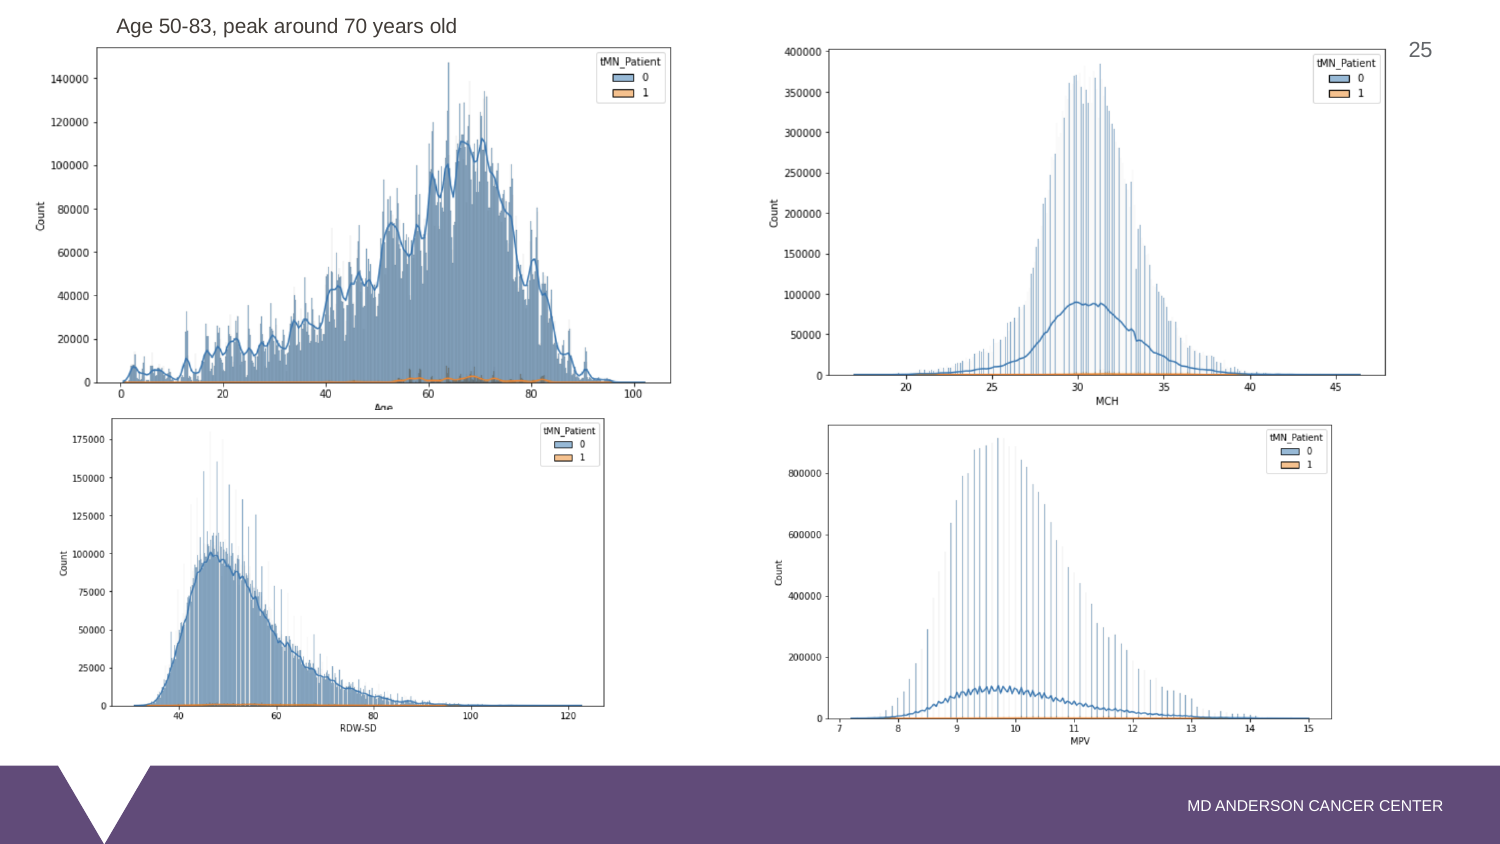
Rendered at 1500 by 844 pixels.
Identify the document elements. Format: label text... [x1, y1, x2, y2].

text_box Age 50-83, peak around 70 years old [101, 0, 810, 51]
picture [771, 418, 1339, 751]
picture [765, 33, 1395, 411]
picture [25, 33, 679, 742]
slide_number 25 [1383, 0, 1433, 294]
